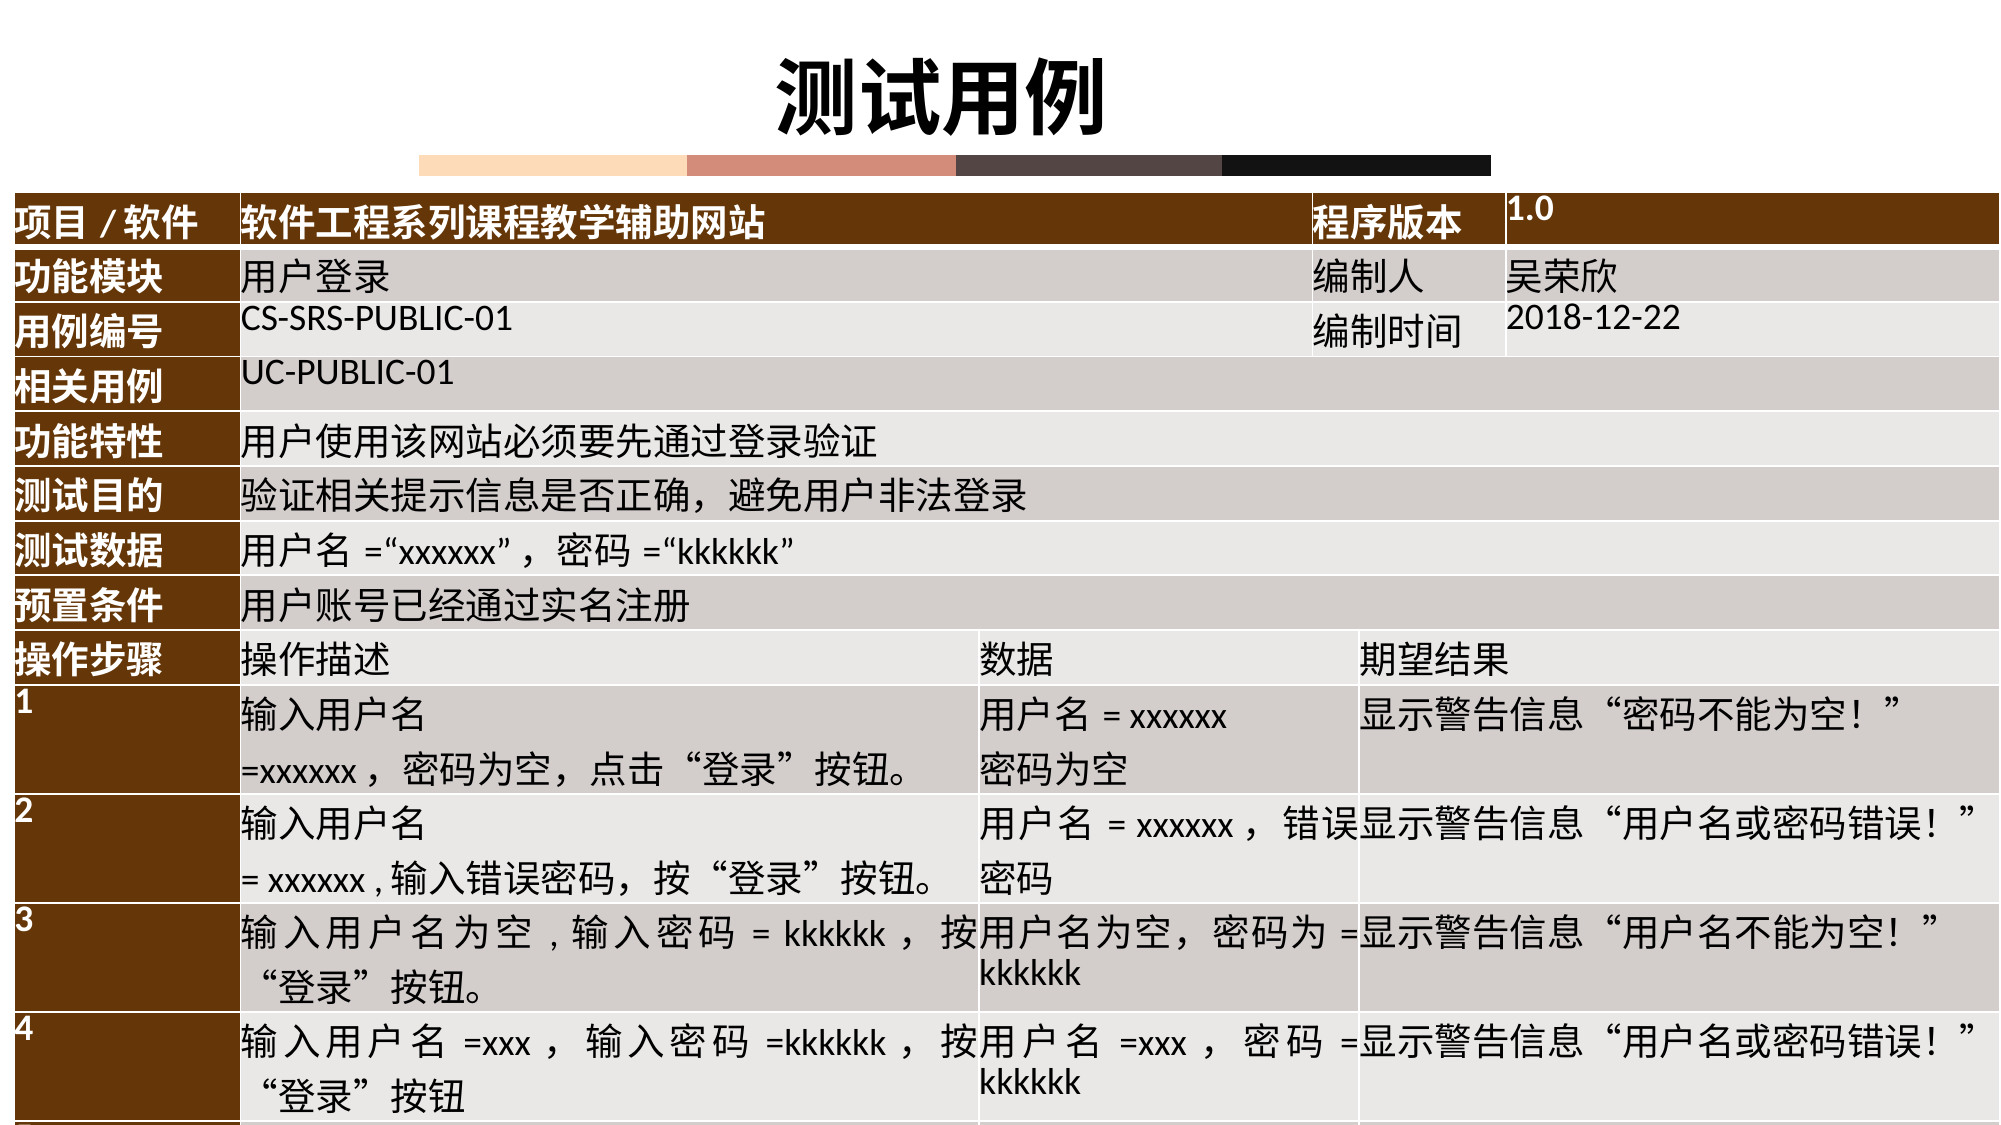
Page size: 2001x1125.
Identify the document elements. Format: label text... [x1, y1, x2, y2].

table_cell 2 [15, 795, 240, 902]
table_cell 操作步骤 [15, 631, 240, 684]
table_cell 用户名=“xxxxxx”，密码=“kkkkkk” [241, 522, 1999, 574]
table_cell 操作描述 [241, 631, 978, 684]
table_cell 输入用户名=xxx，输入密码=kkkkkk，按“登录”按钮 [241, 1013, 978, 1120]
table_cell 测试目的 [15, 467, 240, 520]
table_cell 期望结果 [1360, 631, 1999, 684]
table_header 软件工程系列课程教学辅助网站 [241, 193, 1312, 244]
table_cell 输入用户名 = xxxxxx ,输入错误密码，按“登录”按钮。 [241, 795, 978, 902]
table_cell 编制人 [1313, 250, 1505, 301]
table_header 1.0 [1507, 193, 1999, 244]
table_cell 显示警告信息“用户名或密码错误！” [1360, 795, 1999, 902]
table_cell 相关用例 [15, 357, 240, 410]
table_cell 用户名=xxx，密码= kkkkkk [980, 1013, 1358, 1120]
table_cell 数据 [980, 631, 1358, 684]
table_cell 用户名= xxxxxx 密码为空 [980, 686, 1358, 793]
table_cell 测试数据 [15, 522, 240, 574]
table_cell 功能特性 [15, 412, 240, 465]
table_cell 验证相关提示信息是否正确，避免用户非法登录 [241, 467, 1999, 520]
table_cell 3 [15, 904, 240, 1011]
table_cell 显示警告信息“密码不能为空！” [1360, 686, 1999, 793]
list 测试用例 [760, 49, 1477, 110]
table_cell 用例编号 [15, 303, 240, 356]
table_header 程序版本 [1313, 193, 1505, 244]
table_cell 2018-12-22 [1507, 303, 1999, 356]
table_cell 4 [15, 1013, 240, 1120]
table_cell 编制时间 [1313, 303, 1505, 356]
table_cell UC-PUBLIC-01 [241, 357, 1999, 410]
table_cell 用户使用该网站必须要先通过登录验证 [241, 412, 1999, 465]
table_cell 显示警告信息“用户名或密码错误！” [1360, 1013, 1999, 1120]
table_header 项目/软件 [15, 193, 240, 244]
table_cell 用户登录 [241, 250, 1312, 301]
table_cell 显示警告信息“用户名不能为空！” [1360, 904, 1999, 1011]
table_cell 用户名为空，密码为= kkkkkk [980, 904, 1358, 1011]
table_cell 1 [15, 686, 240, 793]
table_cell CS-SRS-PUBLIC-01 [241, 303, 1312, 356]
table_cell 吴荣欣 [1507, 250, 1999, 301]
table_cell 用户名= xxxxxx，错误密码 [980, 795, 1358, 902]
table_cell 功能模块 [15, 250, 240, 301]
table_cell 输入用户名 =xxxxxx，密码为空，点击“登录”按钮。 [241, 686, 978, 793]
table_cell 输入用户名为空,输入密码= kkkkkk，按“登录”按钮。 [241, 904, 978, 1011]
table_cell 用户账号已经通过实名注册 [241, 576, 1999, 629]
table_cell 预置条件 [15, 576, 240, 629]
